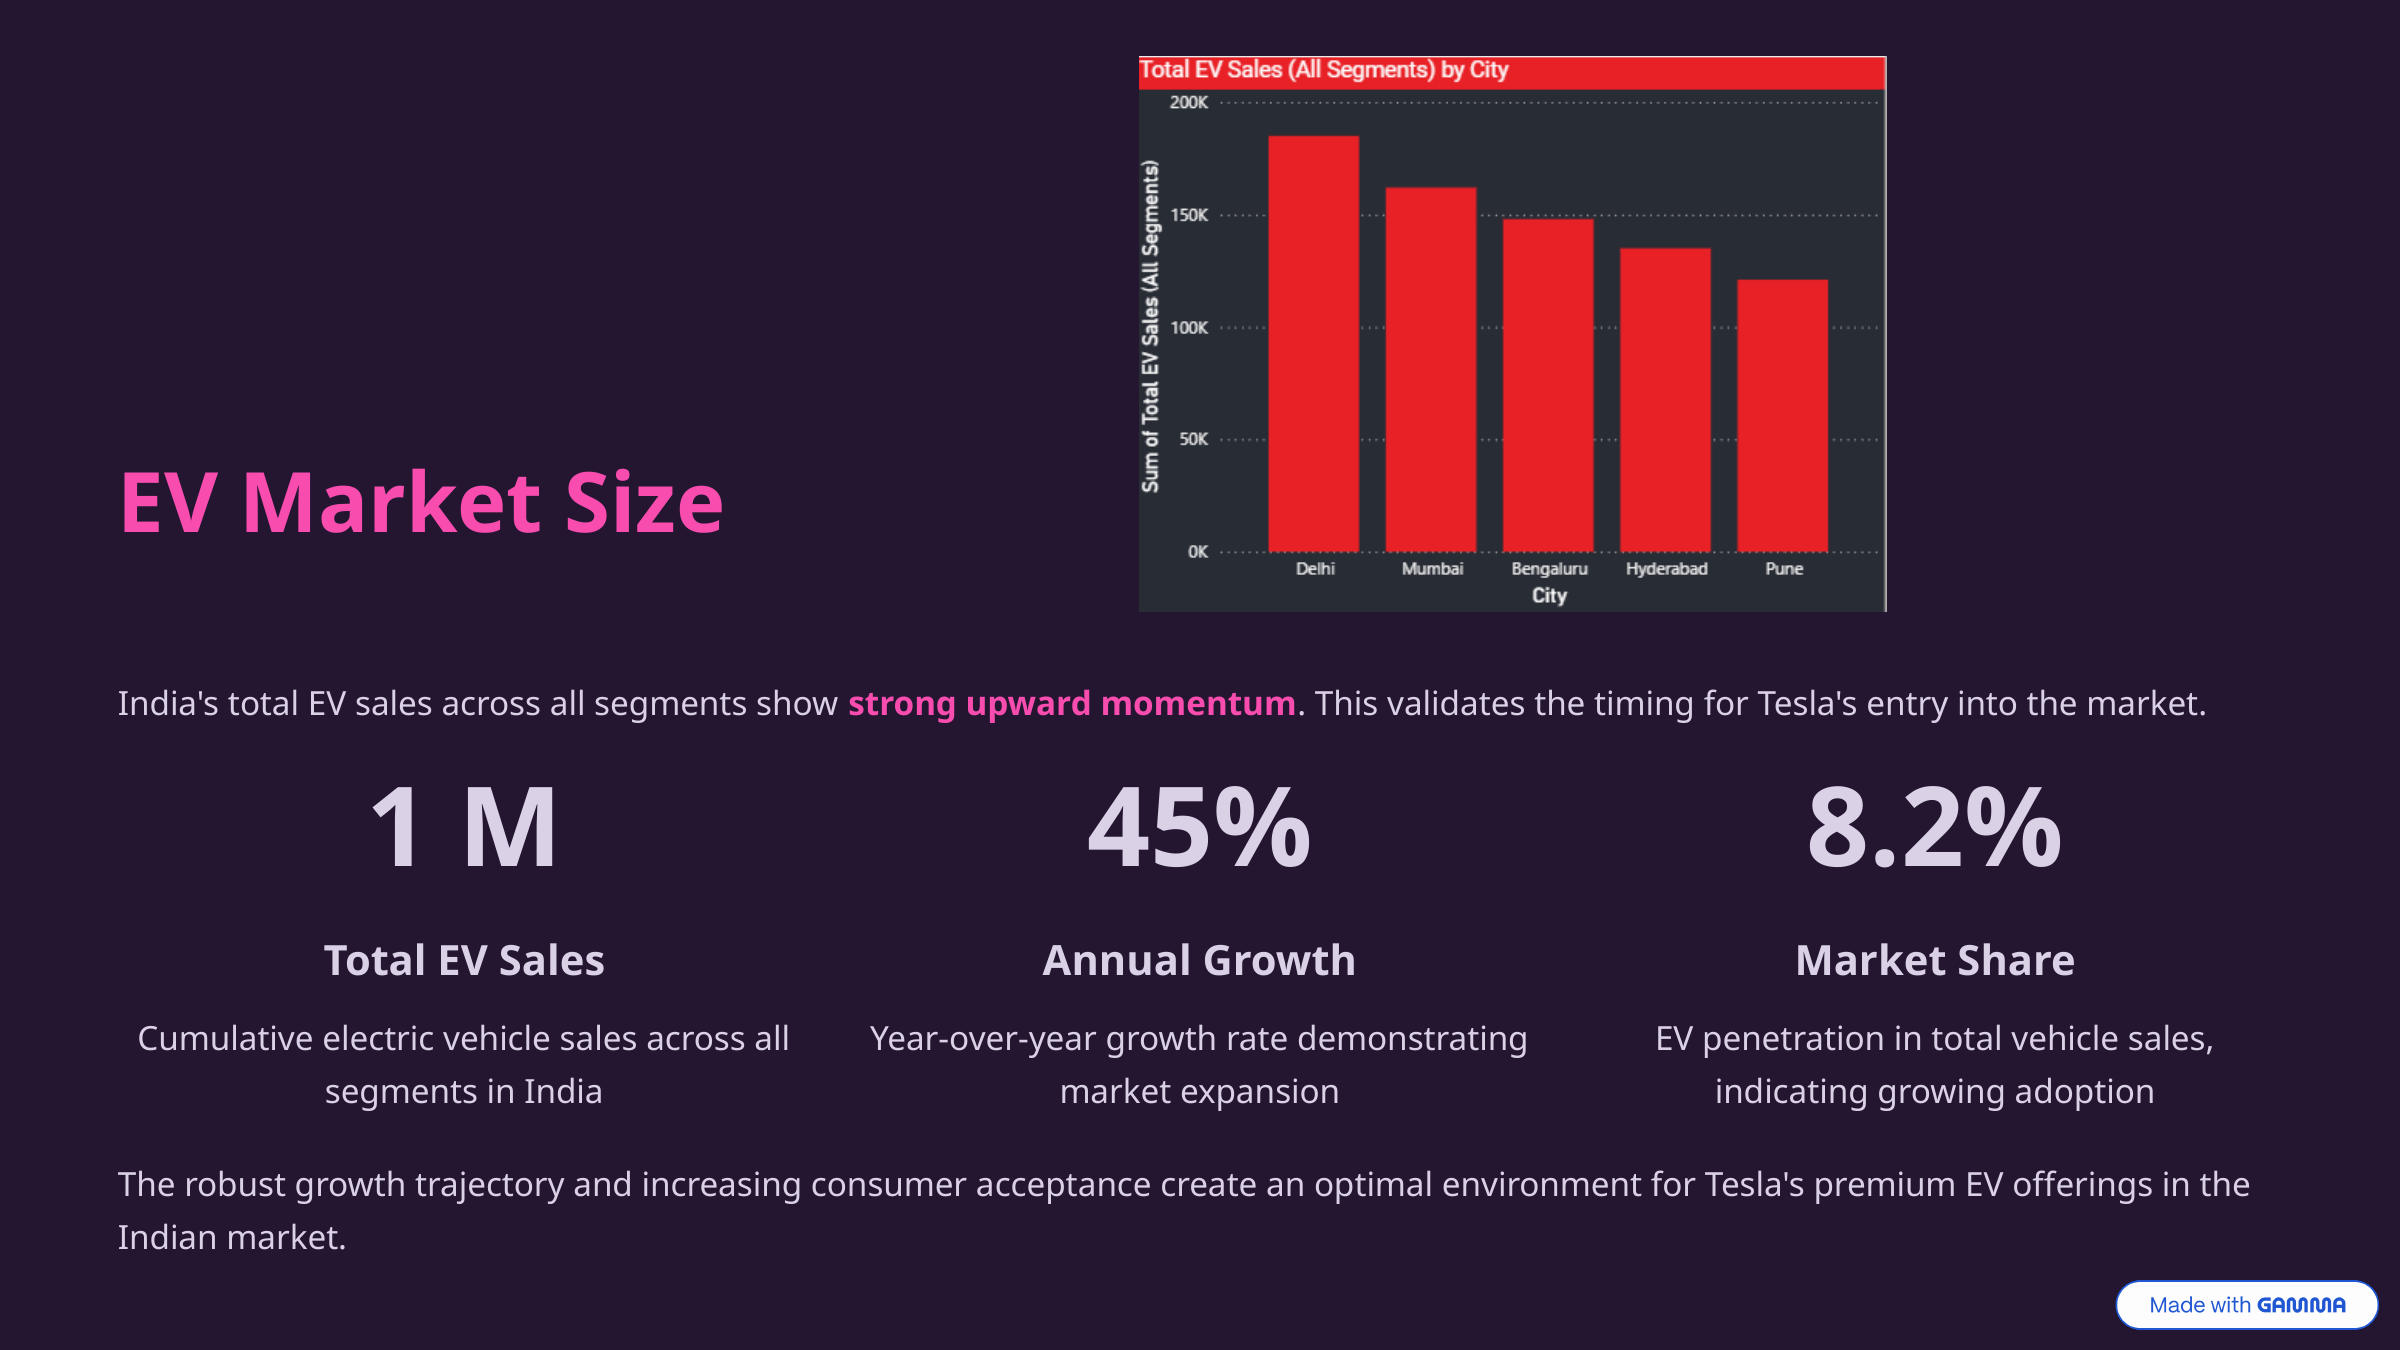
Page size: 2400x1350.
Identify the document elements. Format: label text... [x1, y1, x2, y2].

picture [1139, 56, 1887, 612]
picture [2106, 1271, 2389, 1339]
text_box EV Market Size [117, 444, 960, 550]
text_box Total EV Sales [254, 931, 676, 984]
text_box 1 M [117, 777, 812, 890]
text_box 45% [853, 777, 1547, 890]
text_box Annual Growth [989, 931, 1411, 984]
text_box Market Share [1724, 931, 2146, 984]
text_box Cumulative electric vehicle sales across all segments in India [117, 1003, 812, 1112]
text_box The robust growth trajectory and increasing consumer acceptance create an optimal environment for Tesla's premium EV offerings in the Indian market. [117, 1149, 2283, 1258]
text_box 8.2% [1588, 777, 2283, 890]
text_box EV penetration in total vehicle sales, indicating growing adoption [1588, 1003, 2283, 1112]
text_box India's total EV sales across all segments show strong upward momentum. This validates the timing for Tesla's entry into the market. [117, 669, 2283, 724]
text_box Year-over-year growth rate demonstrating market expansion [853, 1003, 1547, 1112]
